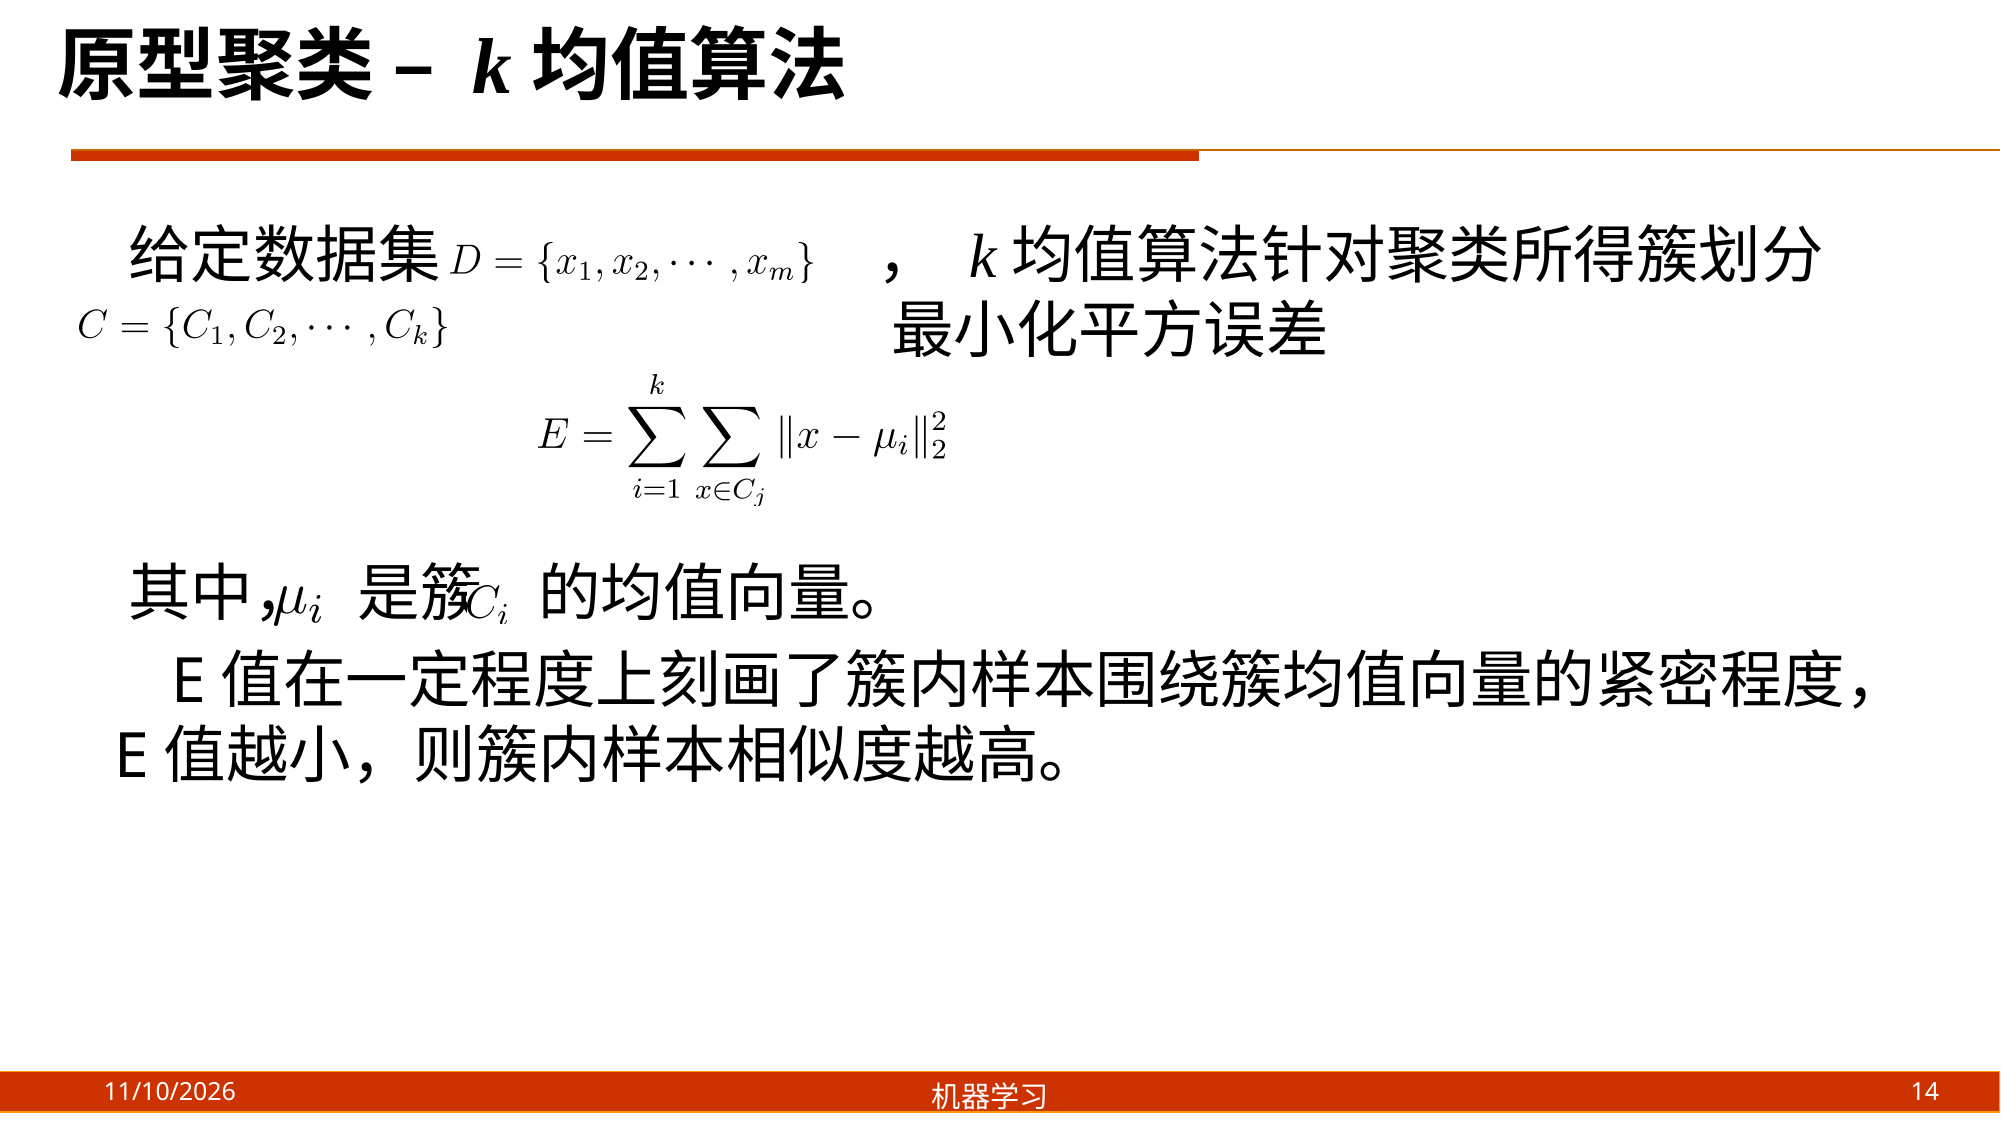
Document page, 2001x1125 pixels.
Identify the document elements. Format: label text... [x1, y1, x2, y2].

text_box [77, 303, 449, 351]
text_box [271, 581, 323, 629]
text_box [465, 581, 509, 629]
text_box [536, 370, 947, 509]
text_box 给定数据集 ， k均值算法针对聚类所得簇划分 最小化平方误差 其中， 是簇 的均值向量。 E值在一定程度上刻画了簇内样本围绕簇均值向量的紧密程度， E值越小，则簇内样本相似度越高。 [42, 207, 1905, 1034]
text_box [448, 239, 815, 287]
slide_number 14 [1505, 1074, 1940, 1113]
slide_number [103, 1074, 538, 1115]
text_box 原型聚类 – k均值算法 [42, 7, 1337, 135]
